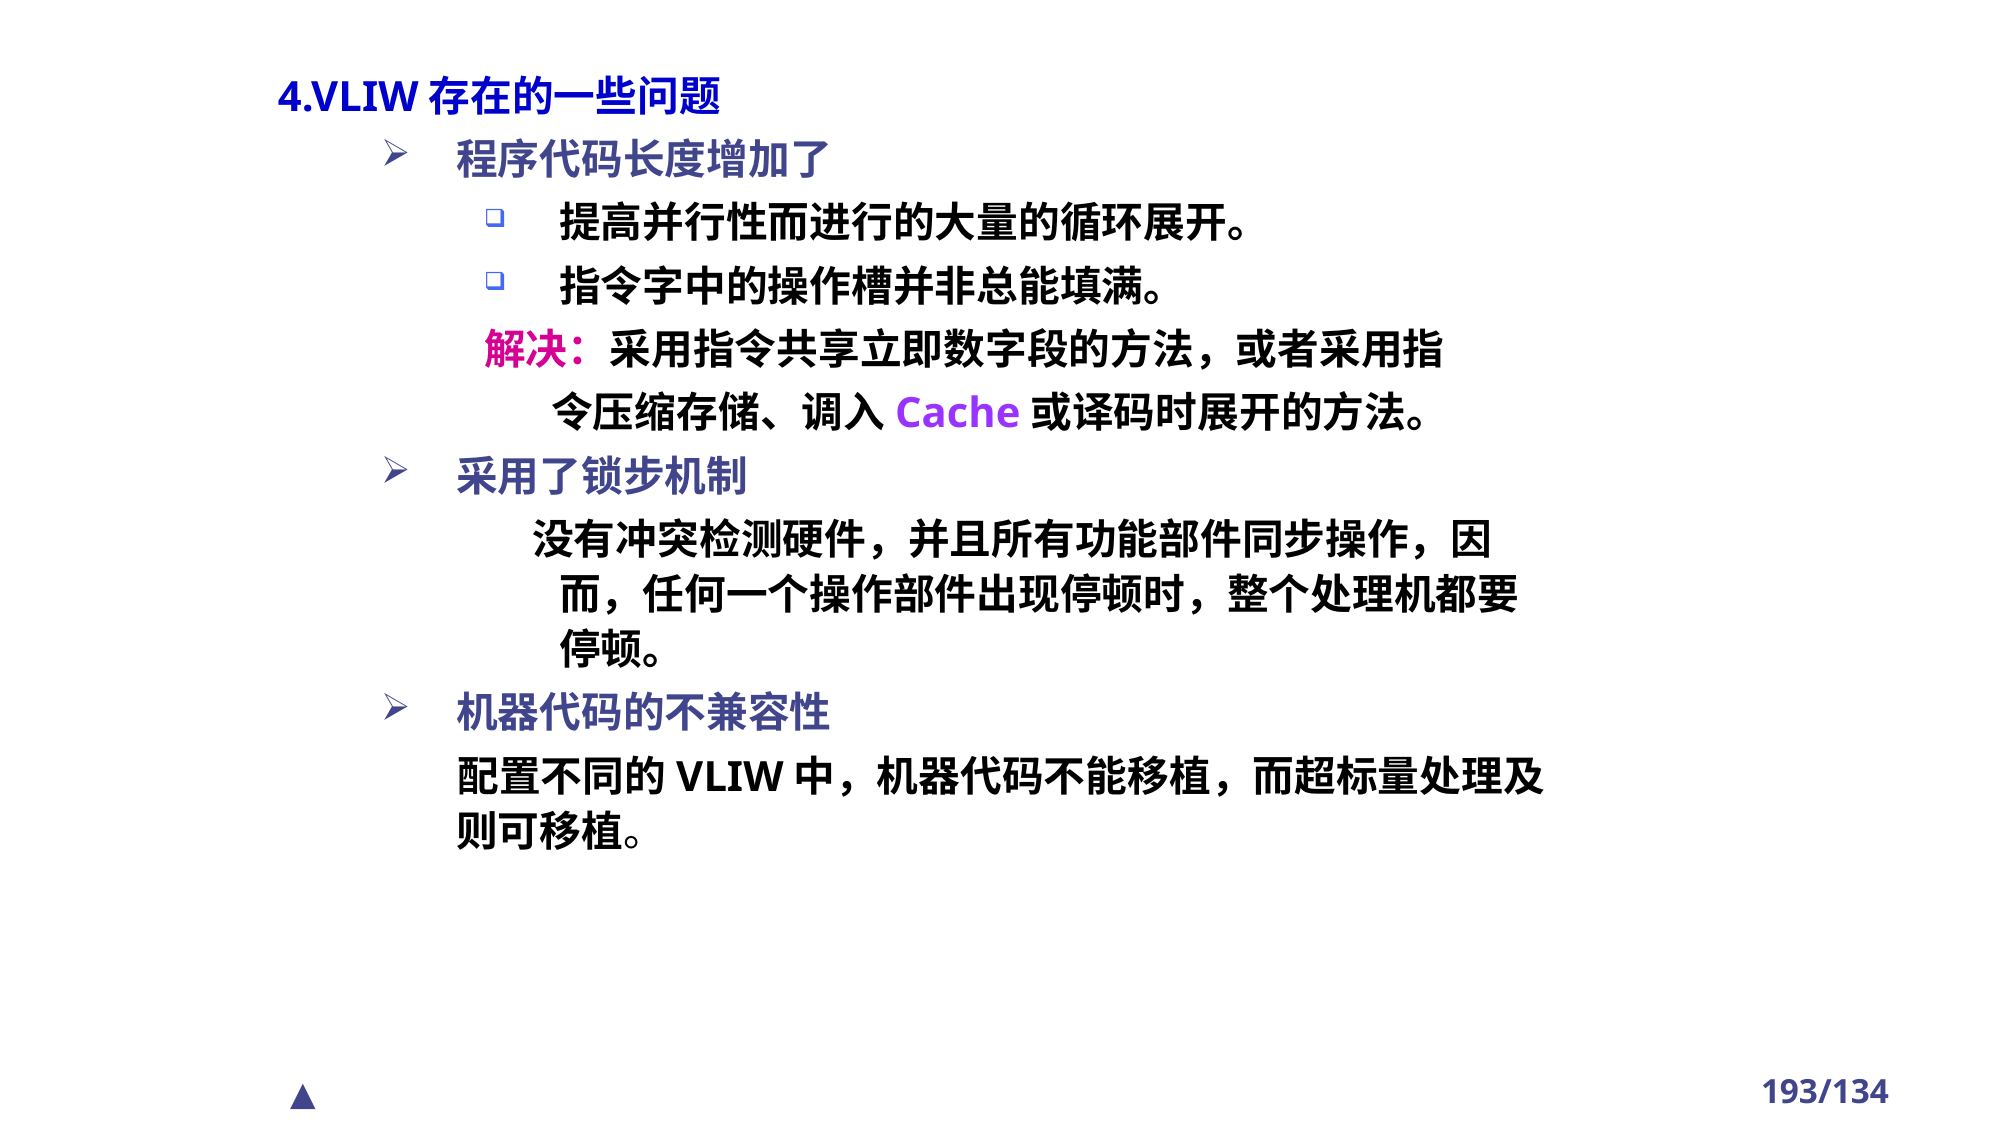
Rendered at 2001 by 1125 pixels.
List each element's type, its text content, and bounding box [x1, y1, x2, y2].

list 4.VLIW存在的一些问题 程序代码长度增加了 提高并行性而进行的大量的循环展开。 指令字中的操作槽并非总能填满。 解决：采用指令共享立即数字段的方法，或者采用指 令压缩存储、调入Cache或译码时展开的方法。 采用了锁步机制 没有冲突检测硬件，并且所有功能部件同步操作，因而，任何一个操作部件出现停顿时，整个处理机都要停顿。 机器代码的不兼容性 配置不同的VLIW中，机器代码不能移植，而超标量处理及则可移植。 [262, 57, 1574, 955]
